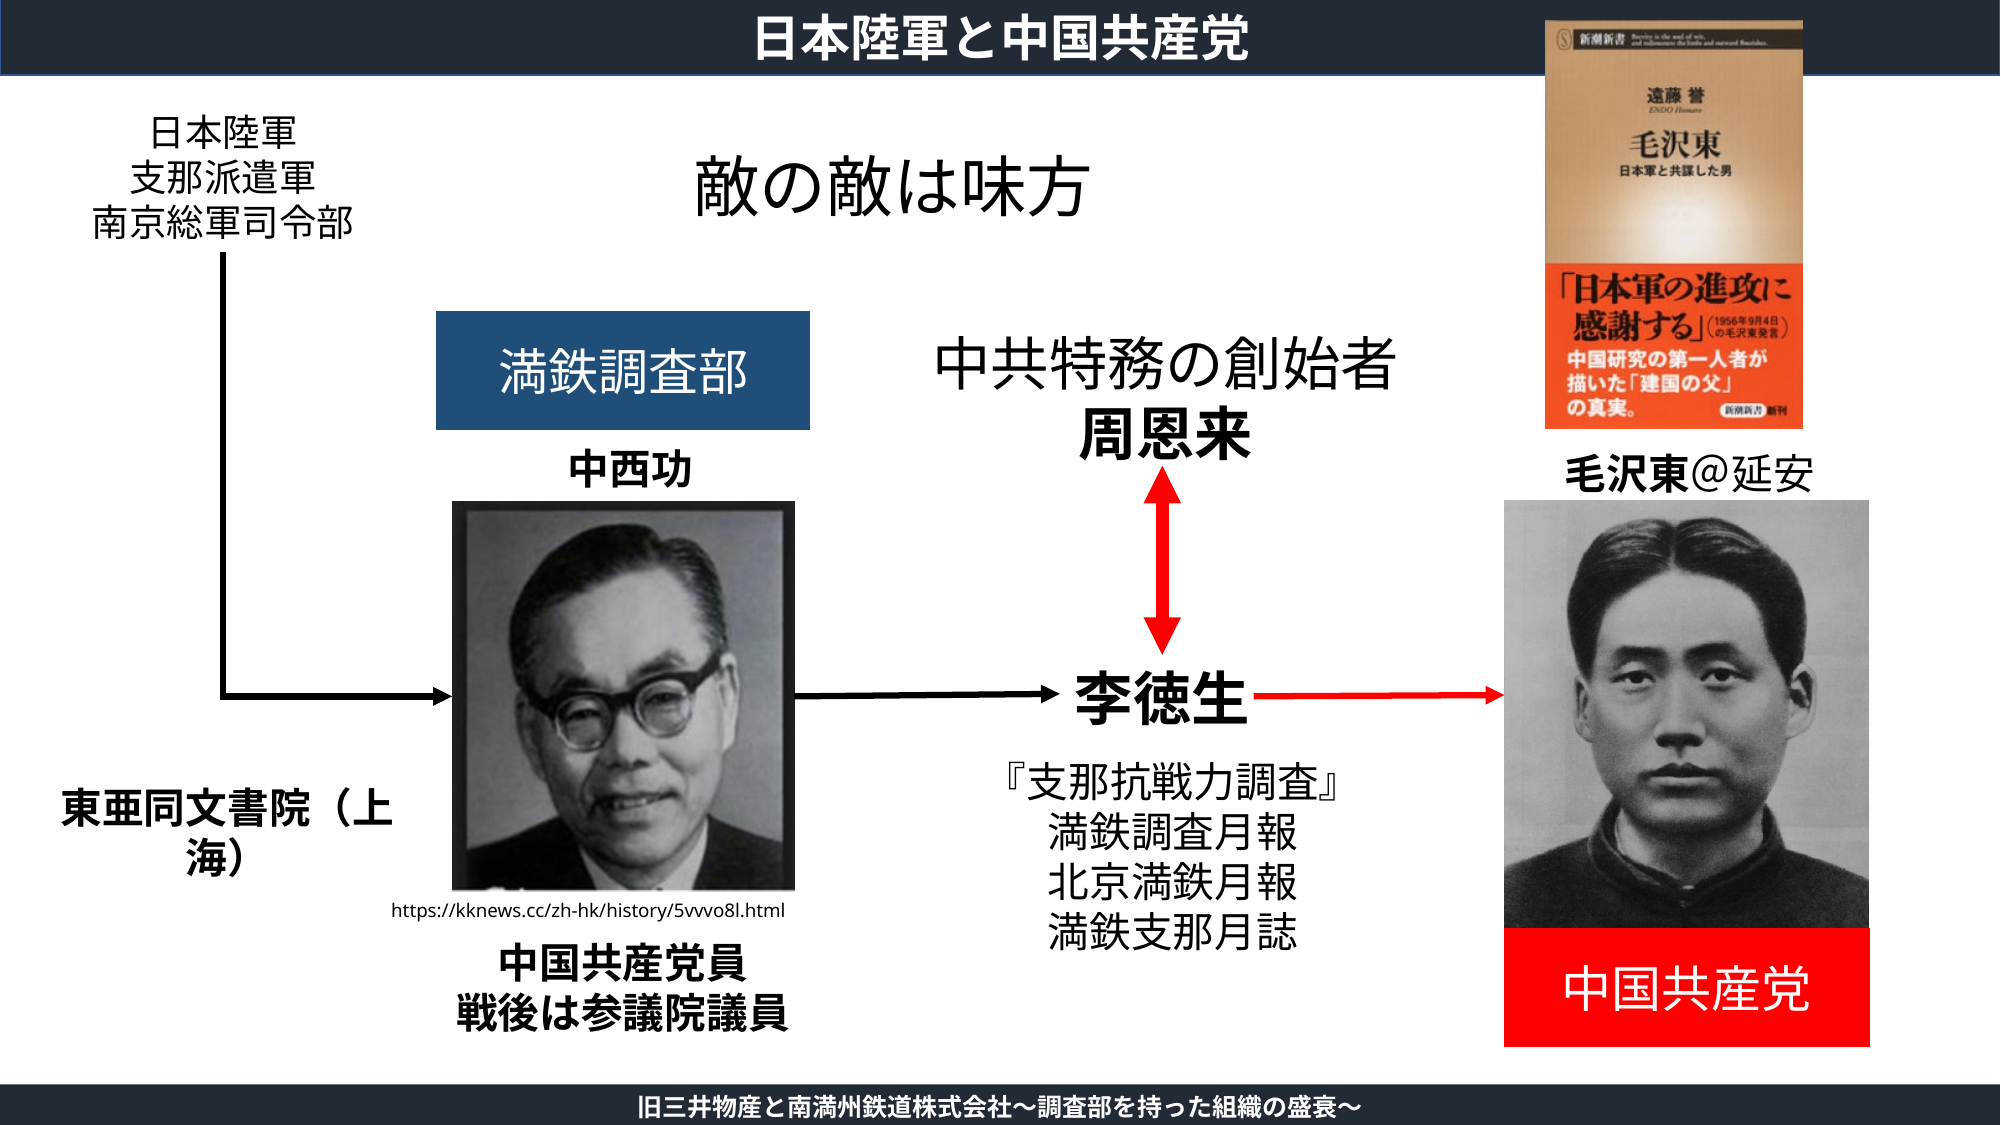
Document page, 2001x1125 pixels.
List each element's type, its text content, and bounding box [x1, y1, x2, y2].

text_box 中国共産党 [1504, 928, 1870, 1047]
text_box https://kknews.cc/zh-hk/history/5vvvo8l.html [376, 891, 897, 929]
text_box 李徳生 [1030, 654, 1294, 740]
text_box 満鉄調査部 [436, 311, 810, 430]
picture [451, 501, 795, 892]
text_box 『支那抗戦力調査』 満鉄調査月報 北京満鉄月報 満鉄支那月誌 [941, 748, 1405, 964]
text_box 中共特務の創始者 周恩来 [905, 319, 1426, 475]
text_box 東亜同文書院（上海） [18, 774, 437, 889]
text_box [116, 360, 559, 590]
text_box 日本陸軍 支那派遣軍 南京総軍司令部 [24, 102, 422, 252]
text_box 毛沢東＠延安 [1545, 440, 1835, 500]
picture [1504, 500, 1869, 981]
picture [1545, 20, 1803, 429]
text_box 中国共産党員 戦後は参議院議員 [397, 929, 849, 1045]
text_box 中西功 [559, 435, 733, 501]
text_box 日本陸軍と中国共産党 [0, 0, 2000, 76]
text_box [794, 693, 1060, 697]
text_box 敵の敵は味方 [624, 137, 1163, 233]
text_box 旧三井物産と南満州鉄道株式会社～調査部を持った組織の盛衰～ [0, 1084, 2000, 1125]
